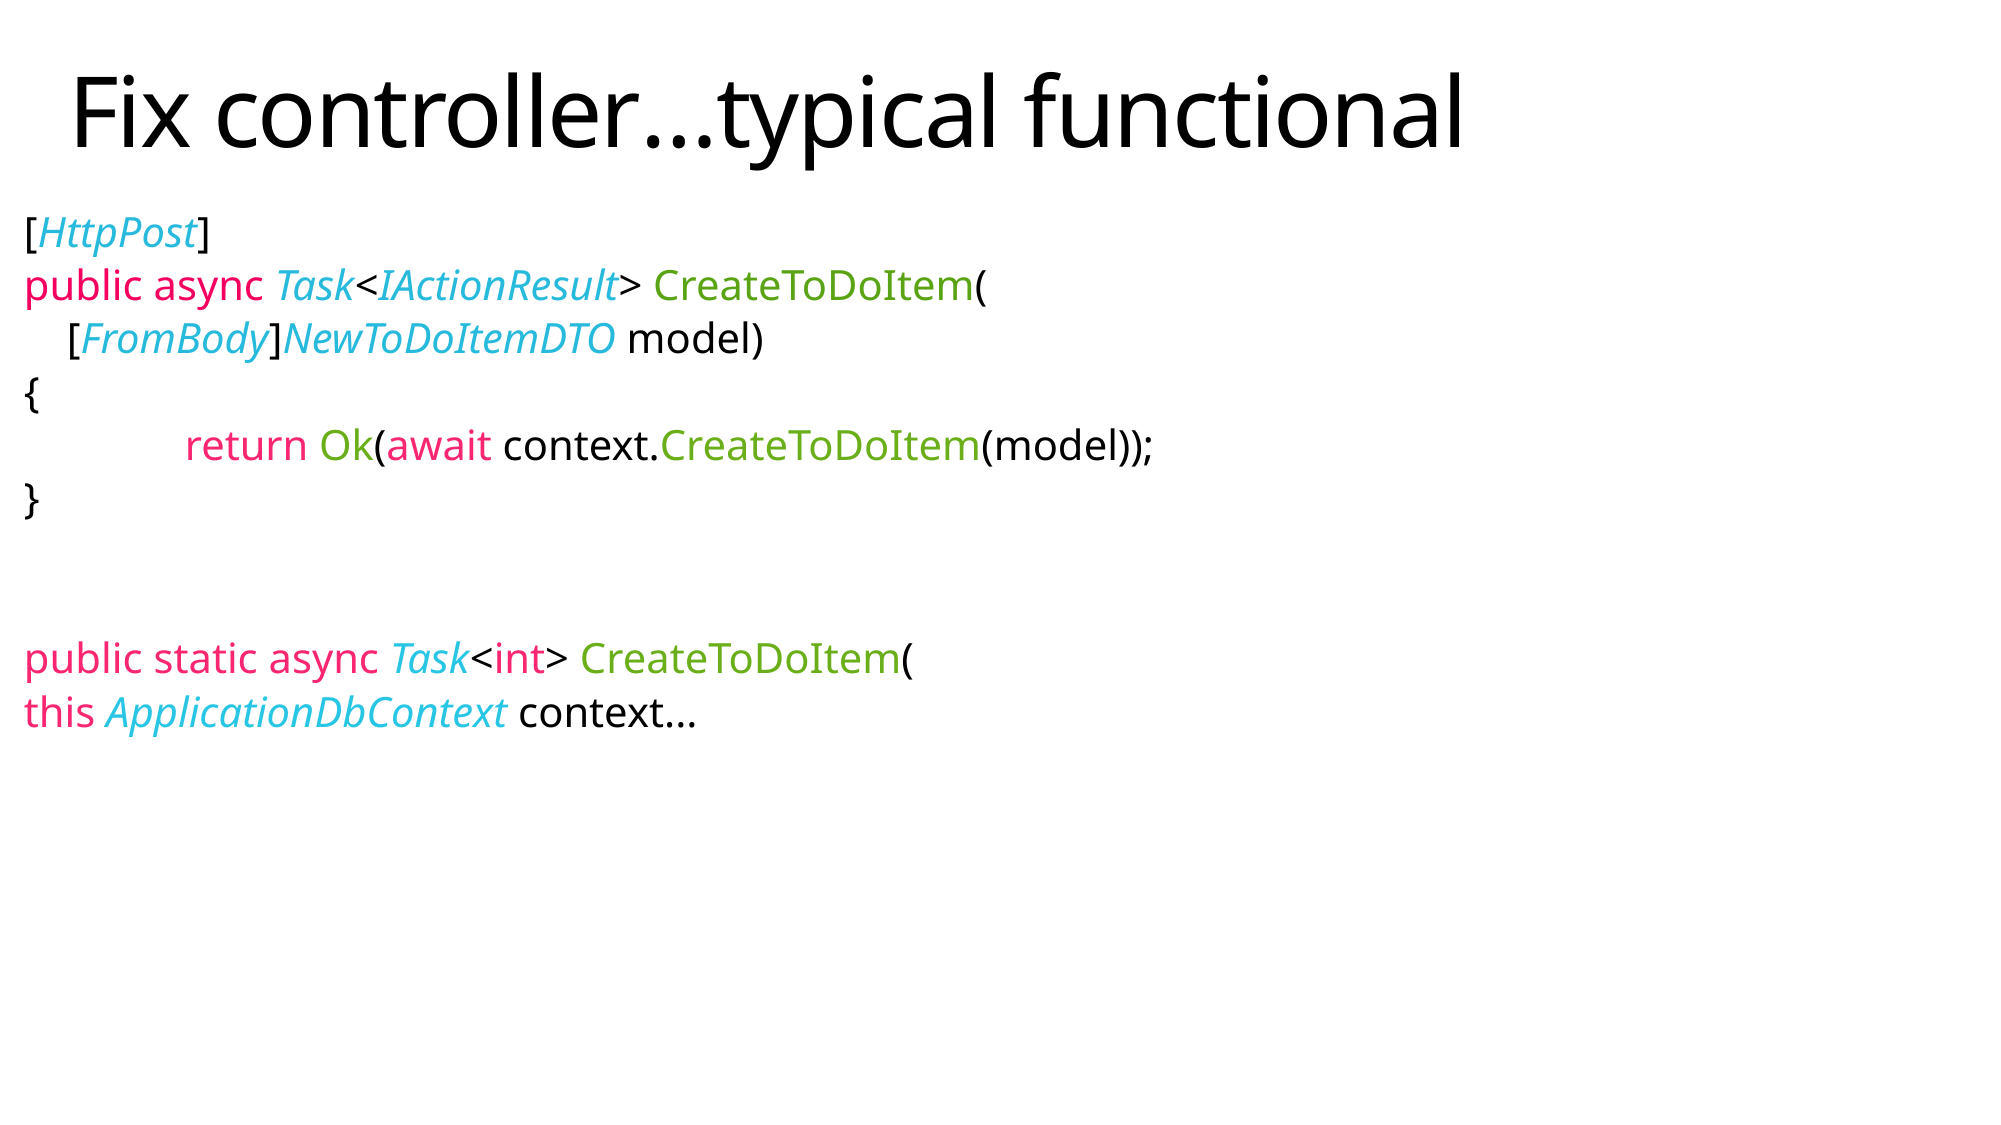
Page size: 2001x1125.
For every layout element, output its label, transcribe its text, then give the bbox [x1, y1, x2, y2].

list [HttpPost] public async Task<IActionResult> CreateToDoItem( [FromBody]NewToDoItemDTO model) { return Ok(await context.CreateToDoItem(model)); } public static async Task<int> CreateToDoItem( this ApplicationDbContext context... [0, 196, 2000, 1125]
title Fix controller…typical functional [44, 47, 1957, 196]
